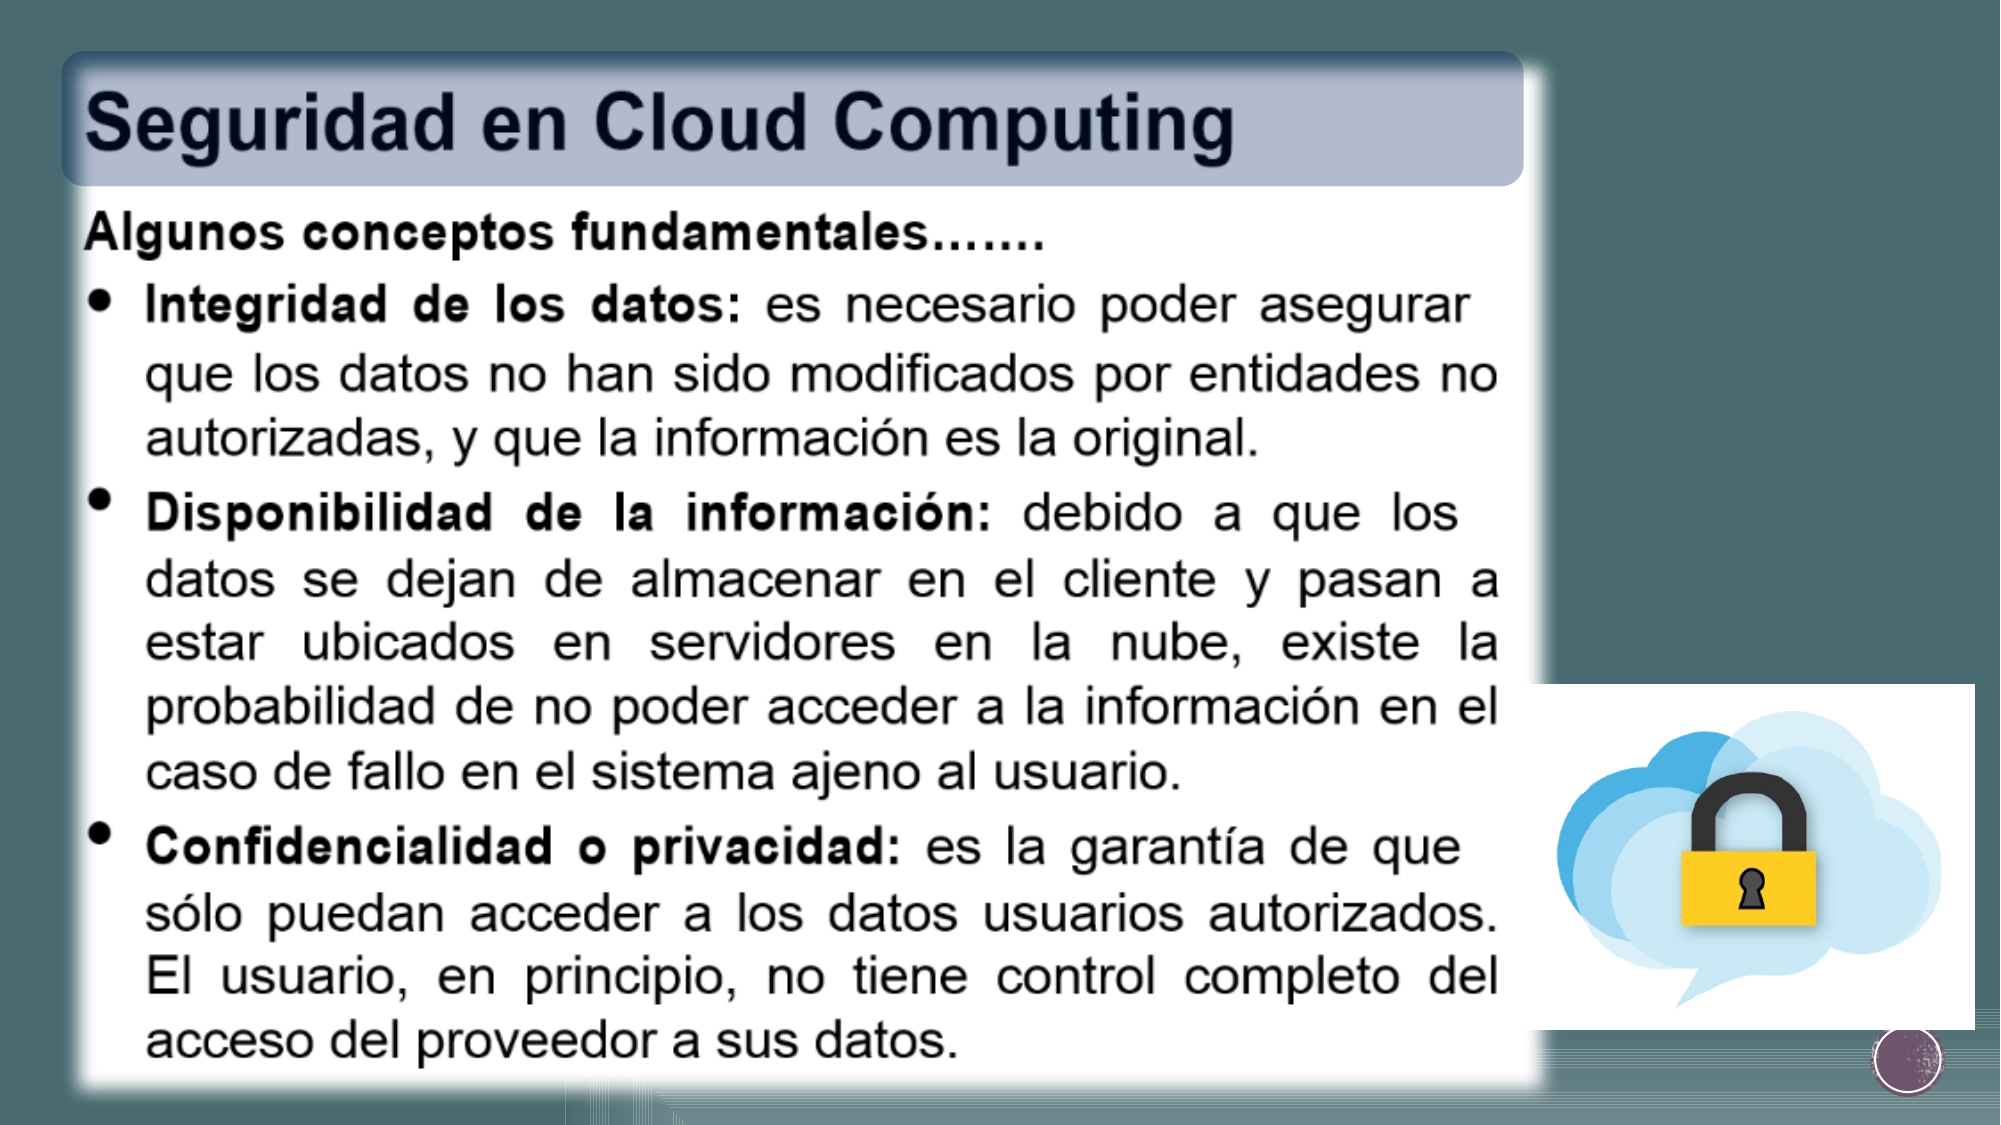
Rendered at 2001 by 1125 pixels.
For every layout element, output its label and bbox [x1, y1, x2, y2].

picture [64, 53, 1975, 1106]
